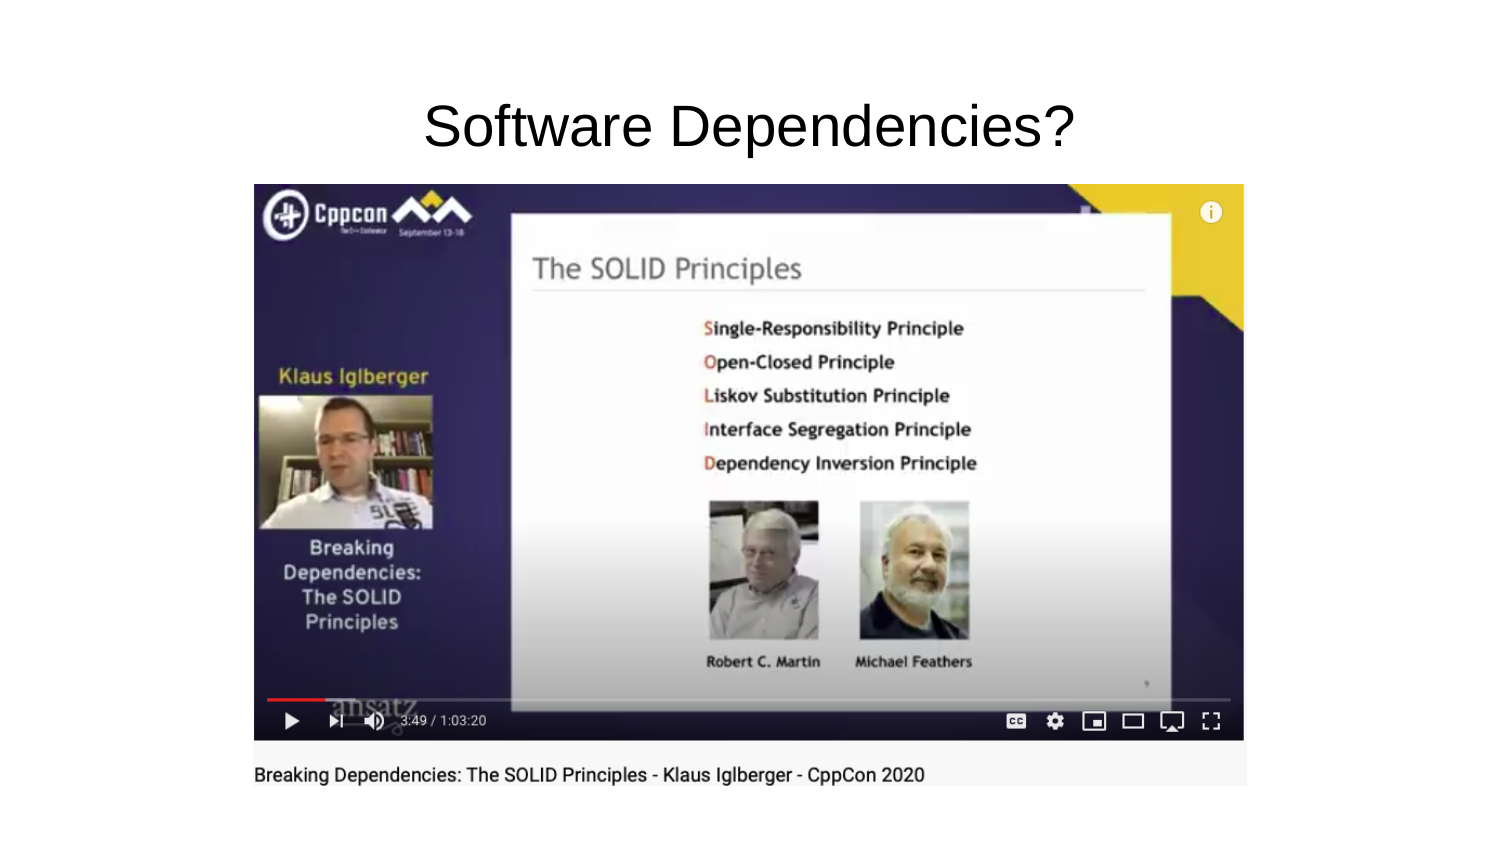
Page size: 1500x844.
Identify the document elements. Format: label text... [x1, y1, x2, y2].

picture [253, 184, 1247, 786]
title Software Dependencies? [51, 72, 1449, 167]
